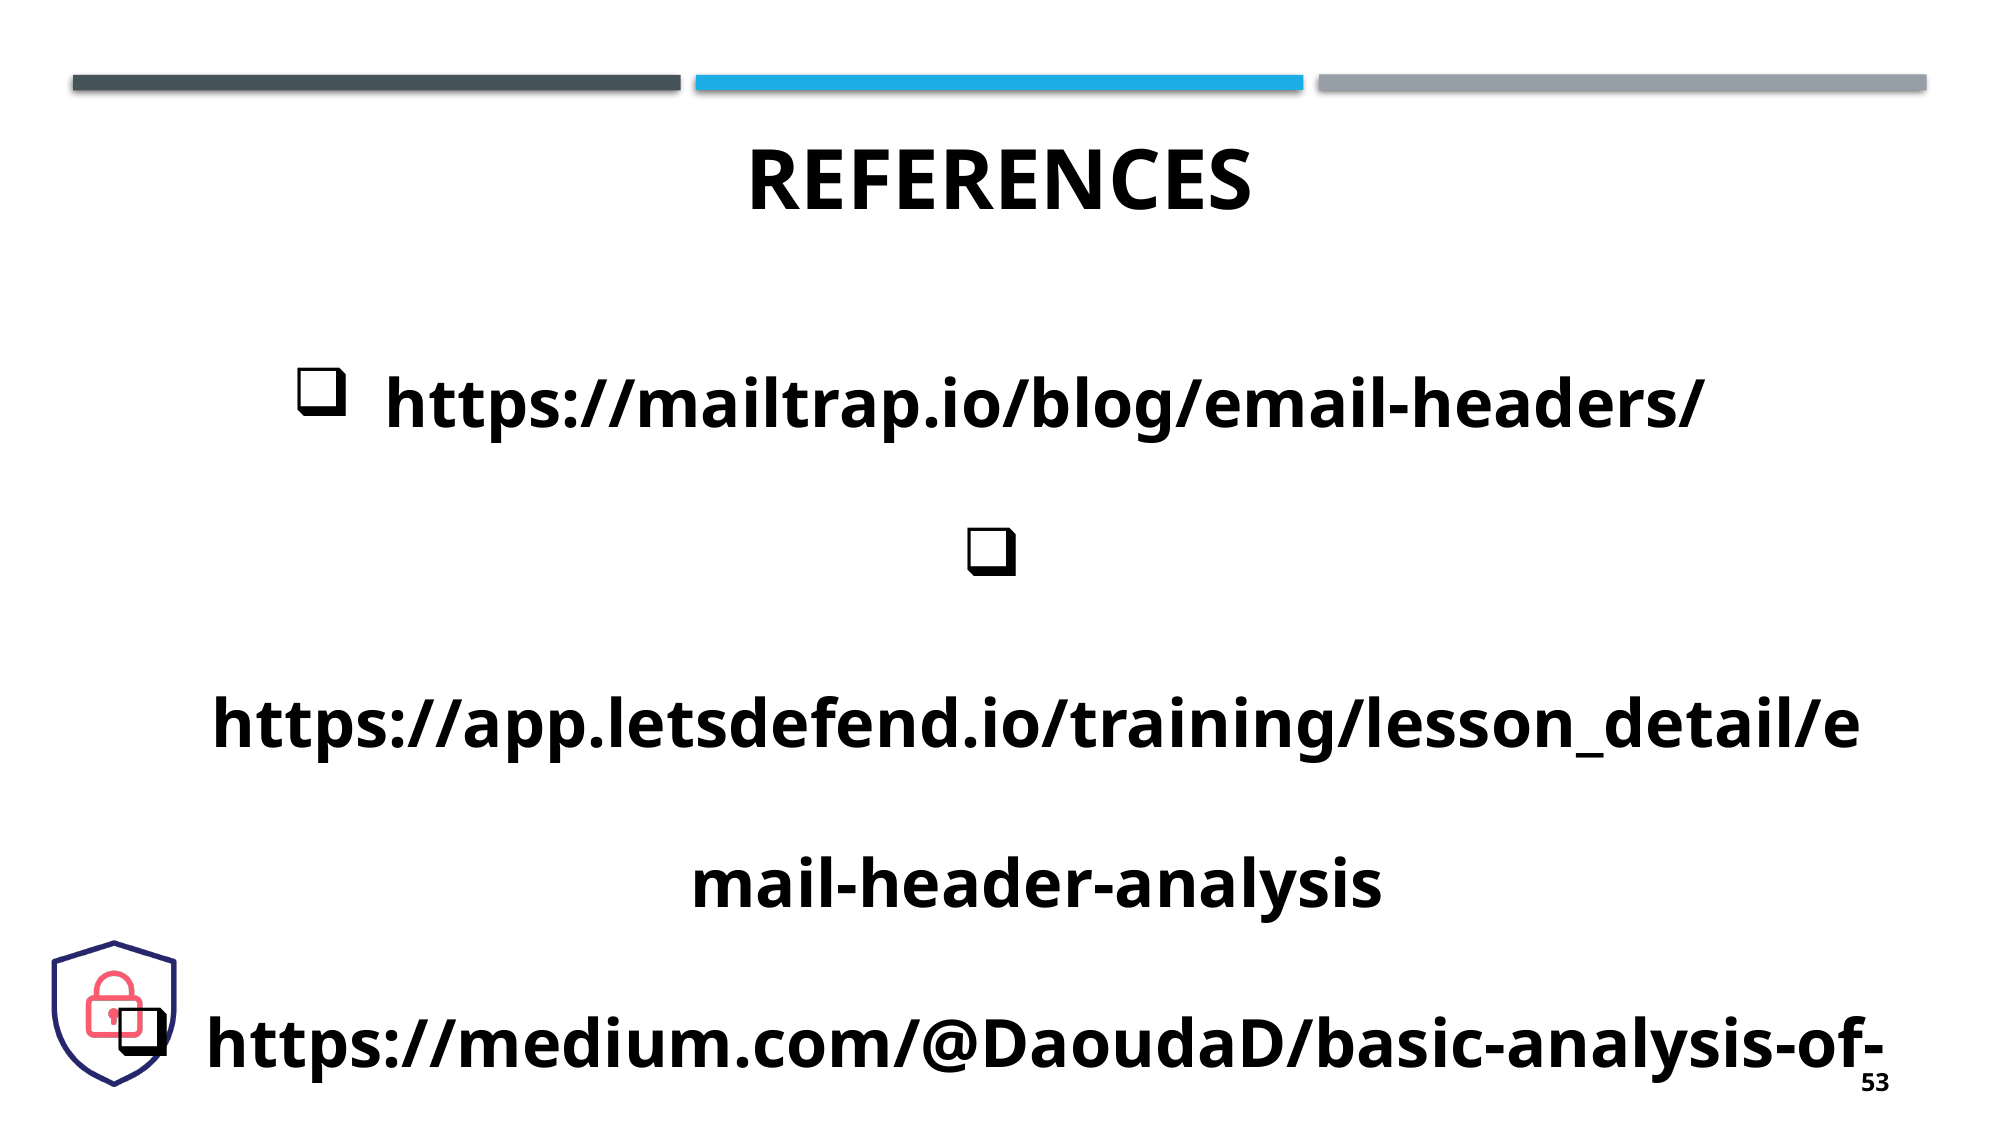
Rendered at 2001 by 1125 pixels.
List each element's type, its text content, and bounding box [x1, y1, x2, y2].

picture [12, 913, 214, 1115]
text_box https://mailtrap.io/blog/email-headers/ https://app.letsdefend.io/training/lesson_detail/email-header-analysis https://medium.com/@DaoudaD/basic-analysis-of-a-phishing-email-fbe2276a7d67 [95, 273, 1905, 1125]
title References [95, 115, 1905, 234]
